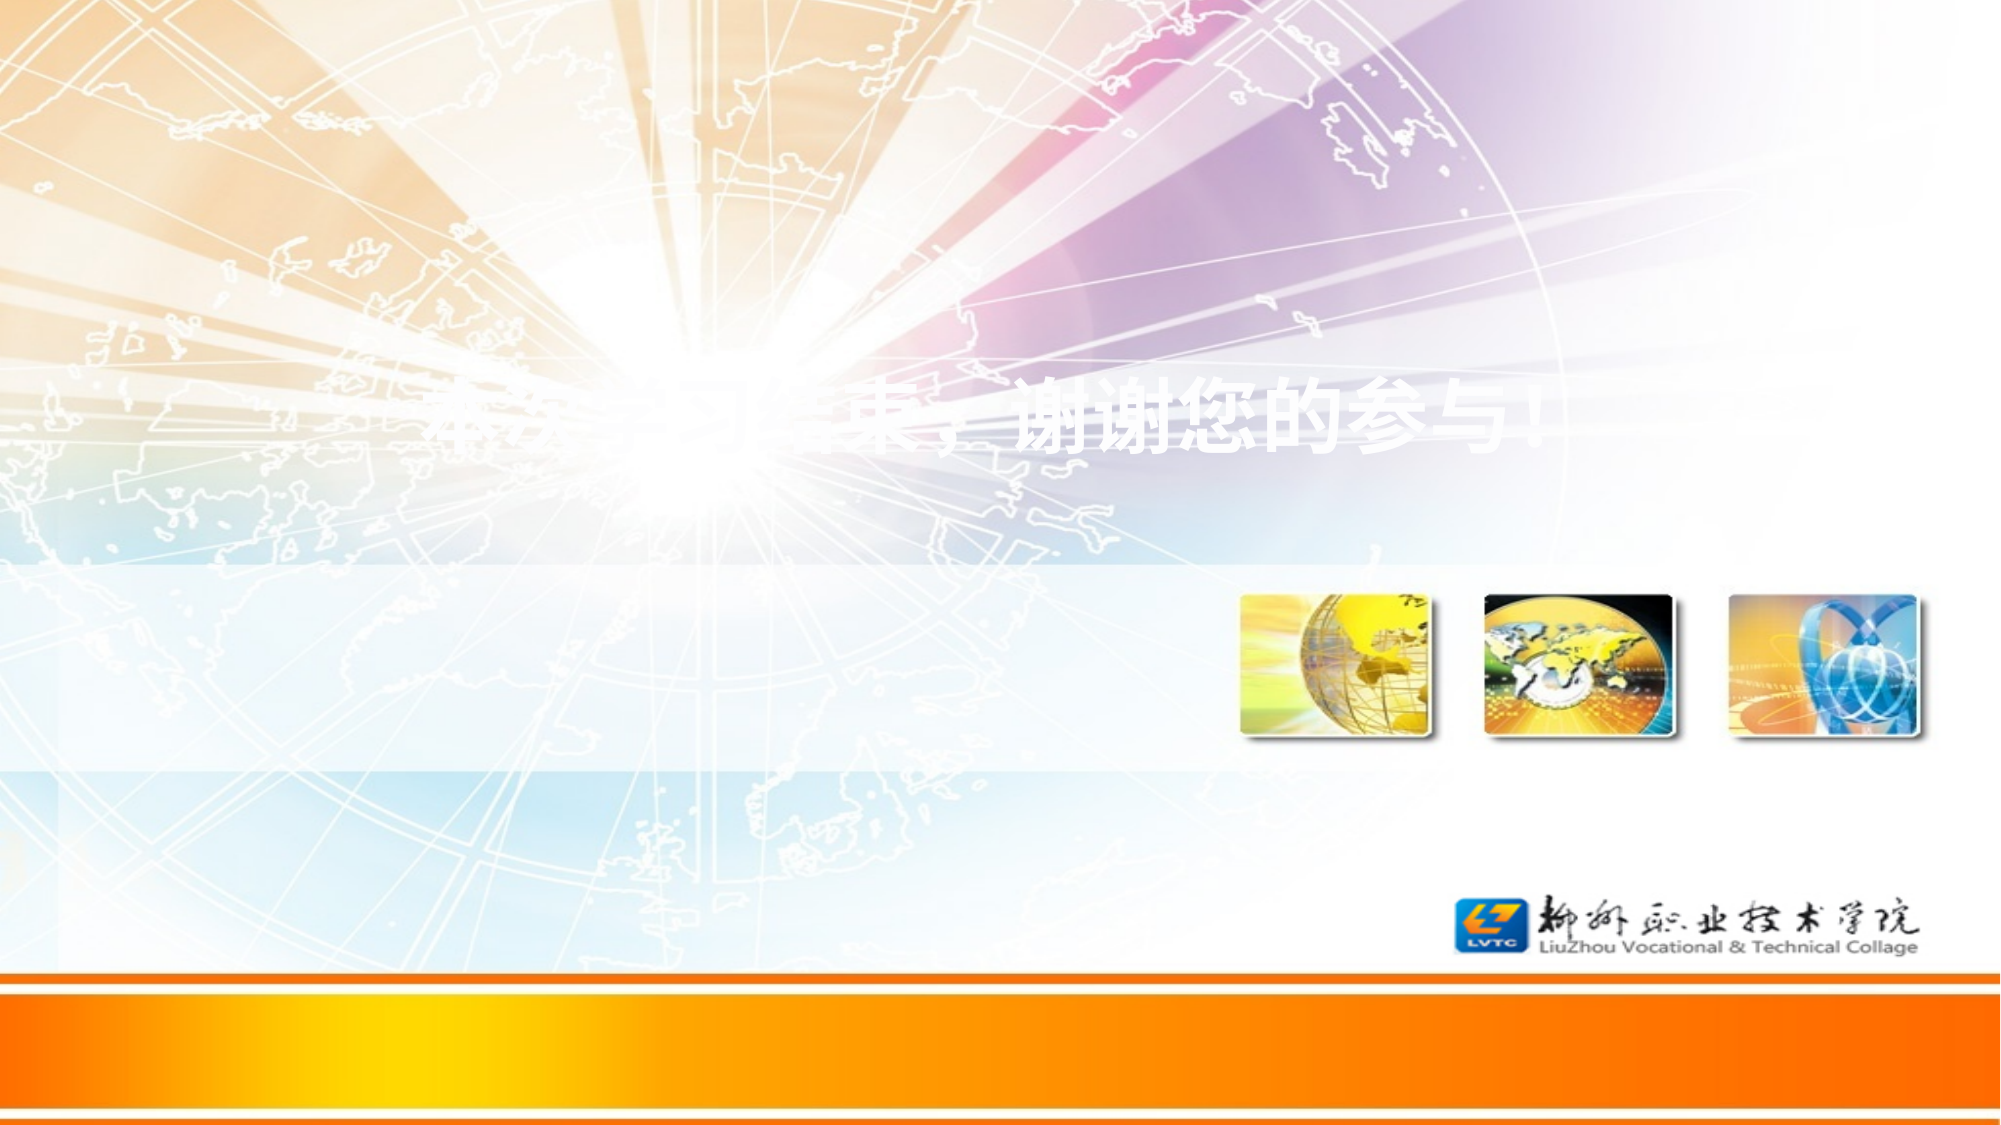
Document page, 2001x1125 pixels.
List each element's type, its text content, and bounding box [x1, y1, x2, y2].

text_box 本次学习结束，谢谢您的参与！ [403, 357, 1613, 472]
picture [0, 0, 2001, 1125]
